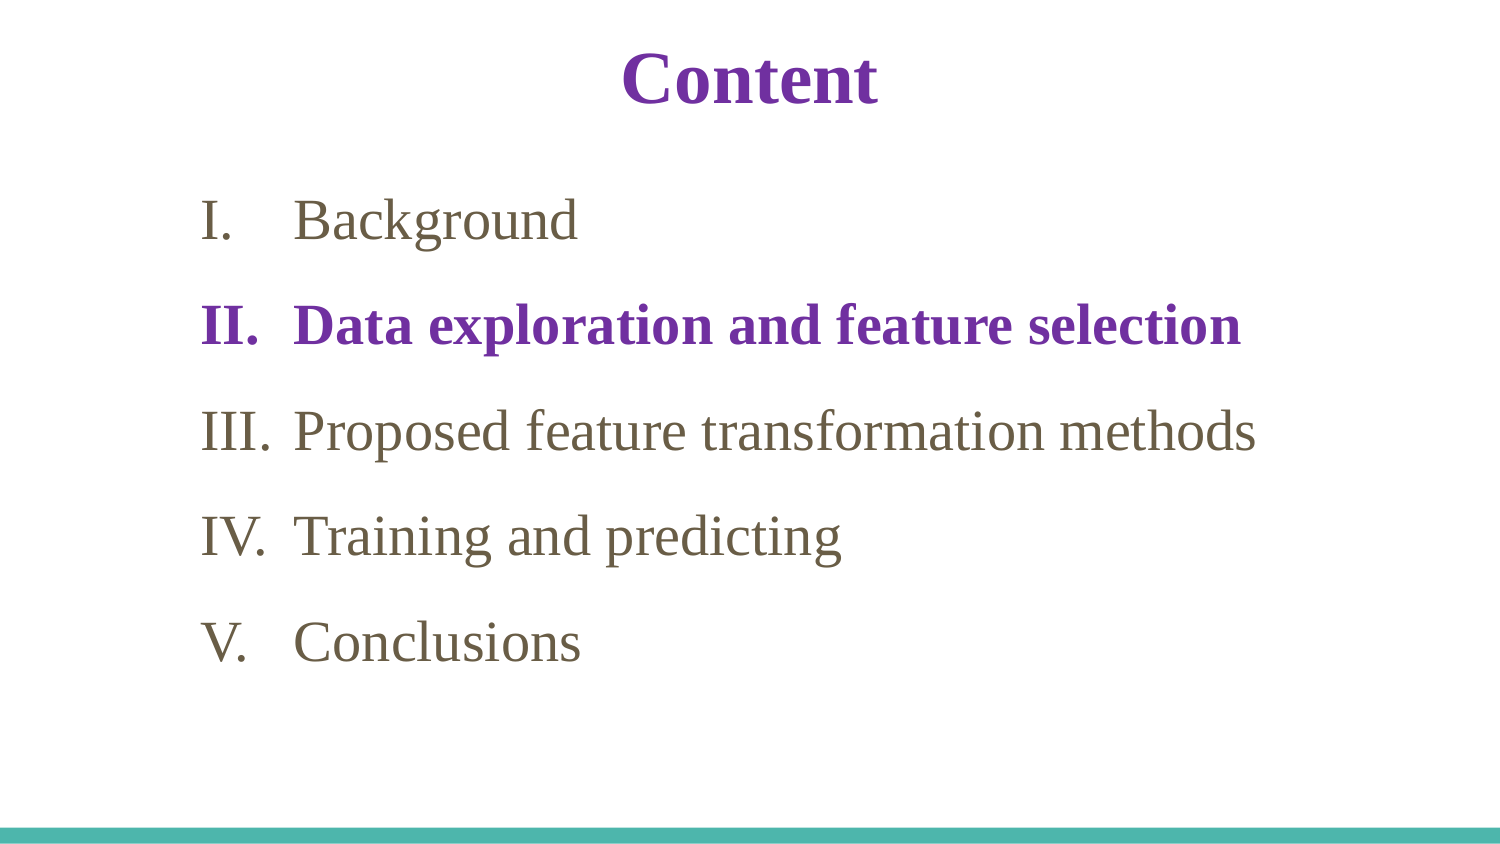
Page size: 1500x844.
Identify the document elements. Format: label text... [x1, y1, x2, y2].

title Content [51, 13, 1449, 130]
list Background Data exploration and feature selection Proposed feature transformation methods Training and predicting Conclusions [172, 155, 1420, 761]
